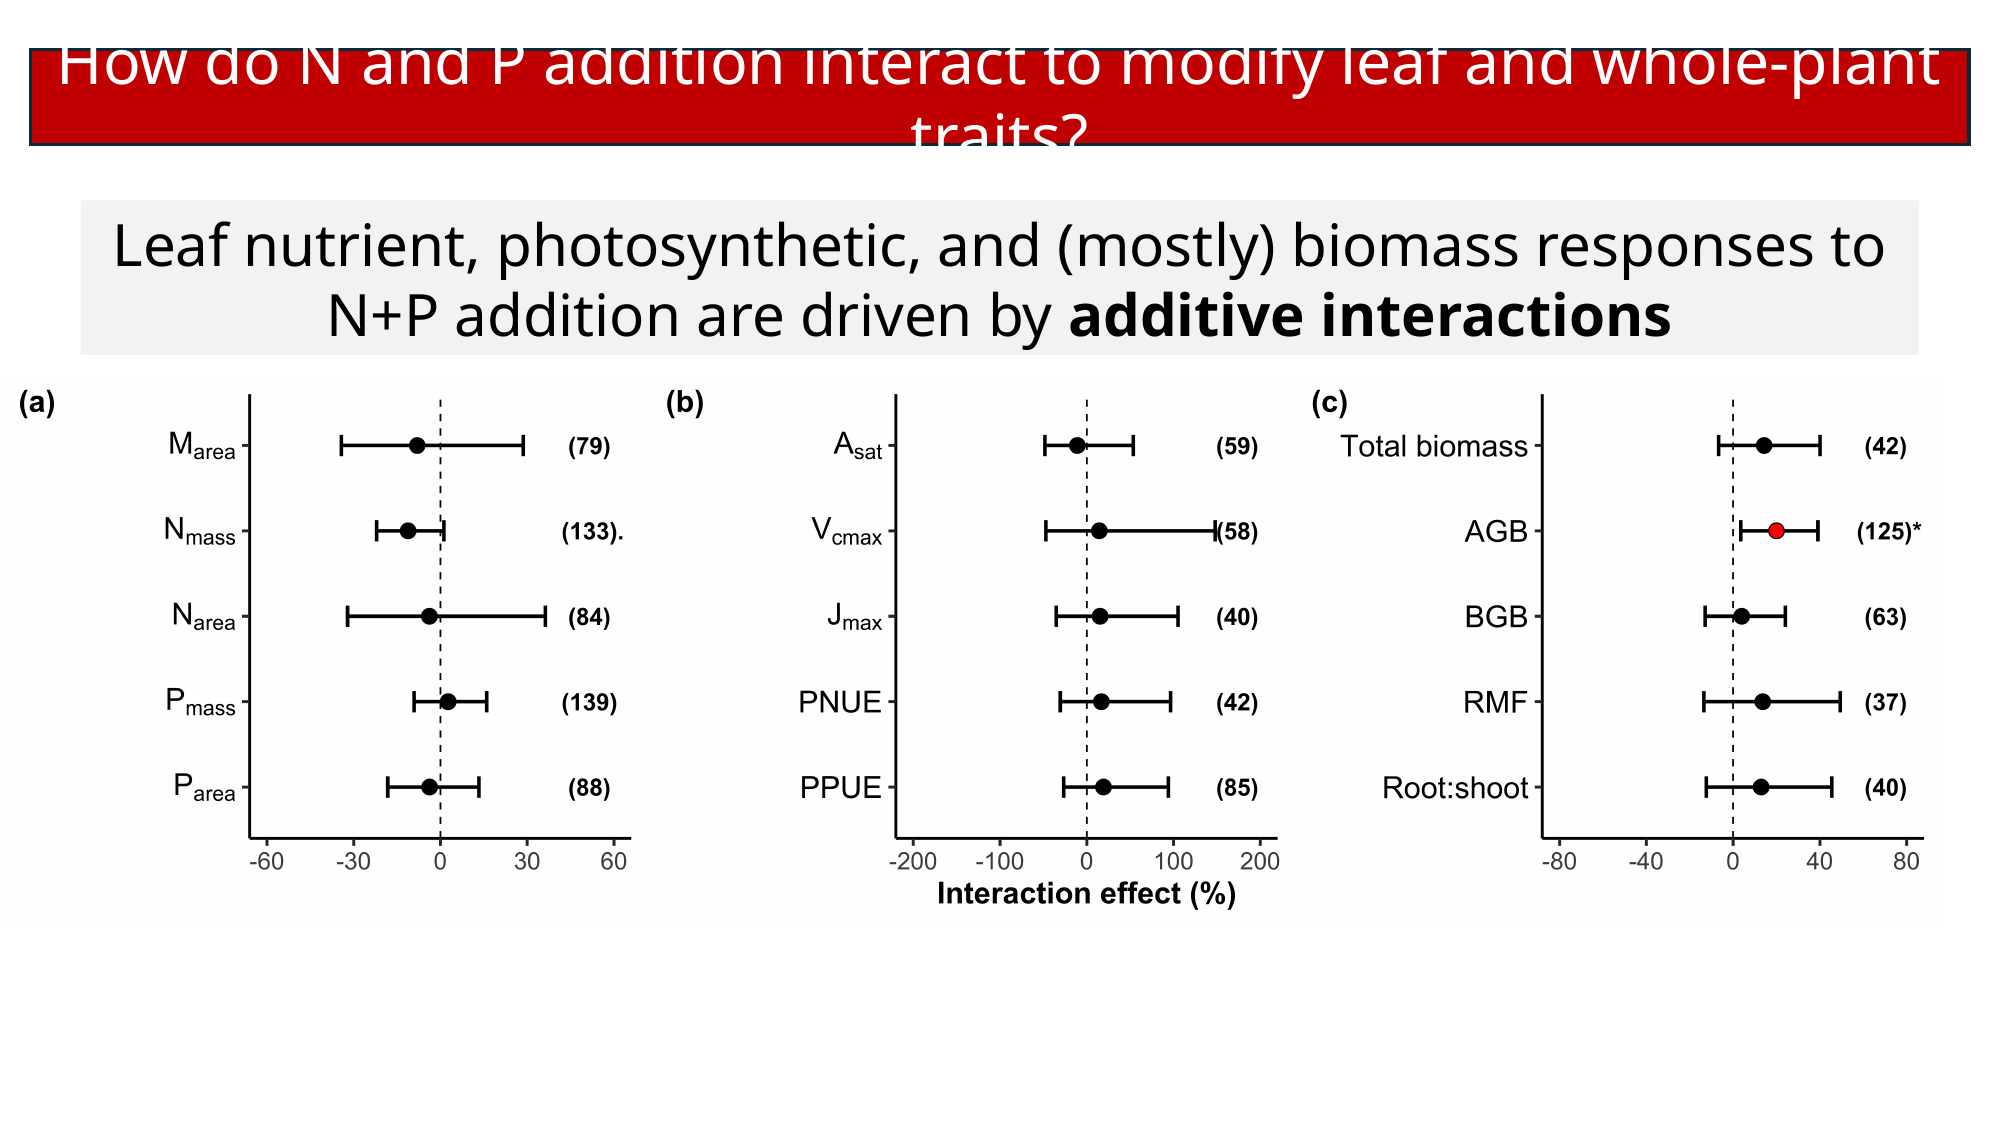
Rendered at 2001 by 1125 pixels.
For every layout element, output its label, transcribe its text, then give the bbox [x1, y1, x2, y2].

picture [0, 379, 1939, 926]
text_box How do N and P addition interact to modify leaf and whole-plant traits? [29, 48, 1971, 146]
text_box Leaf nutrient, photosynthetic, and (mostly) biomass responses to N+P addition are driven by additive interactions [80, 200, 1919, 355]
